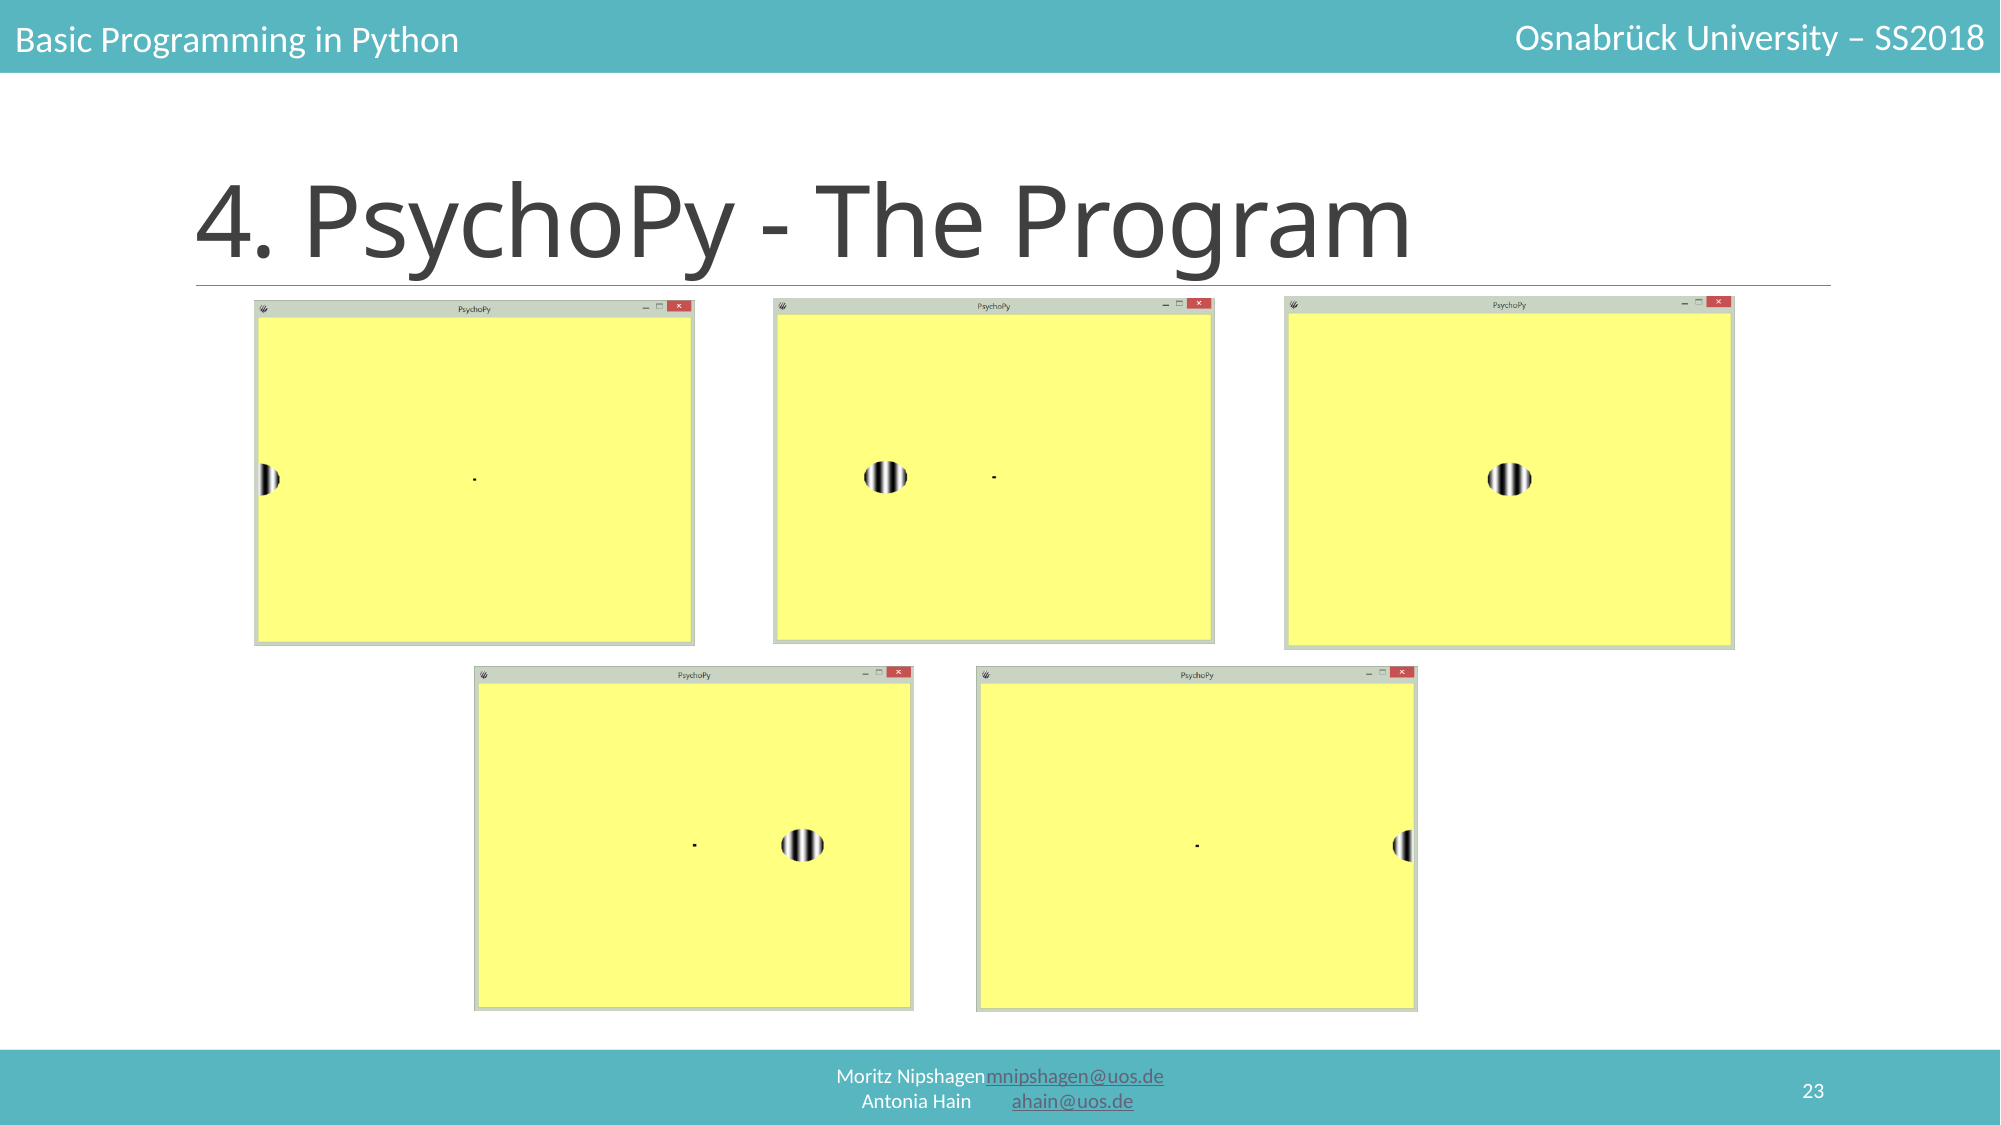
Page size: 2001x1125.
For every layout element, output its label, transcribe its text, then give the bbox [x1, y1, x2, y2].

picture [772, 297, 1215, 644]
picture [253, 299, 695, 646]
picture [1284, 295, 1736, 650]
picture [473, 665, 915, 1012]
slide_number 23 [1624, 1059, 1840, 1120]
title 4. PsychoPy - The Program [180, 162, 1830, 285]
picture [975, 665, 1418, 1012]
